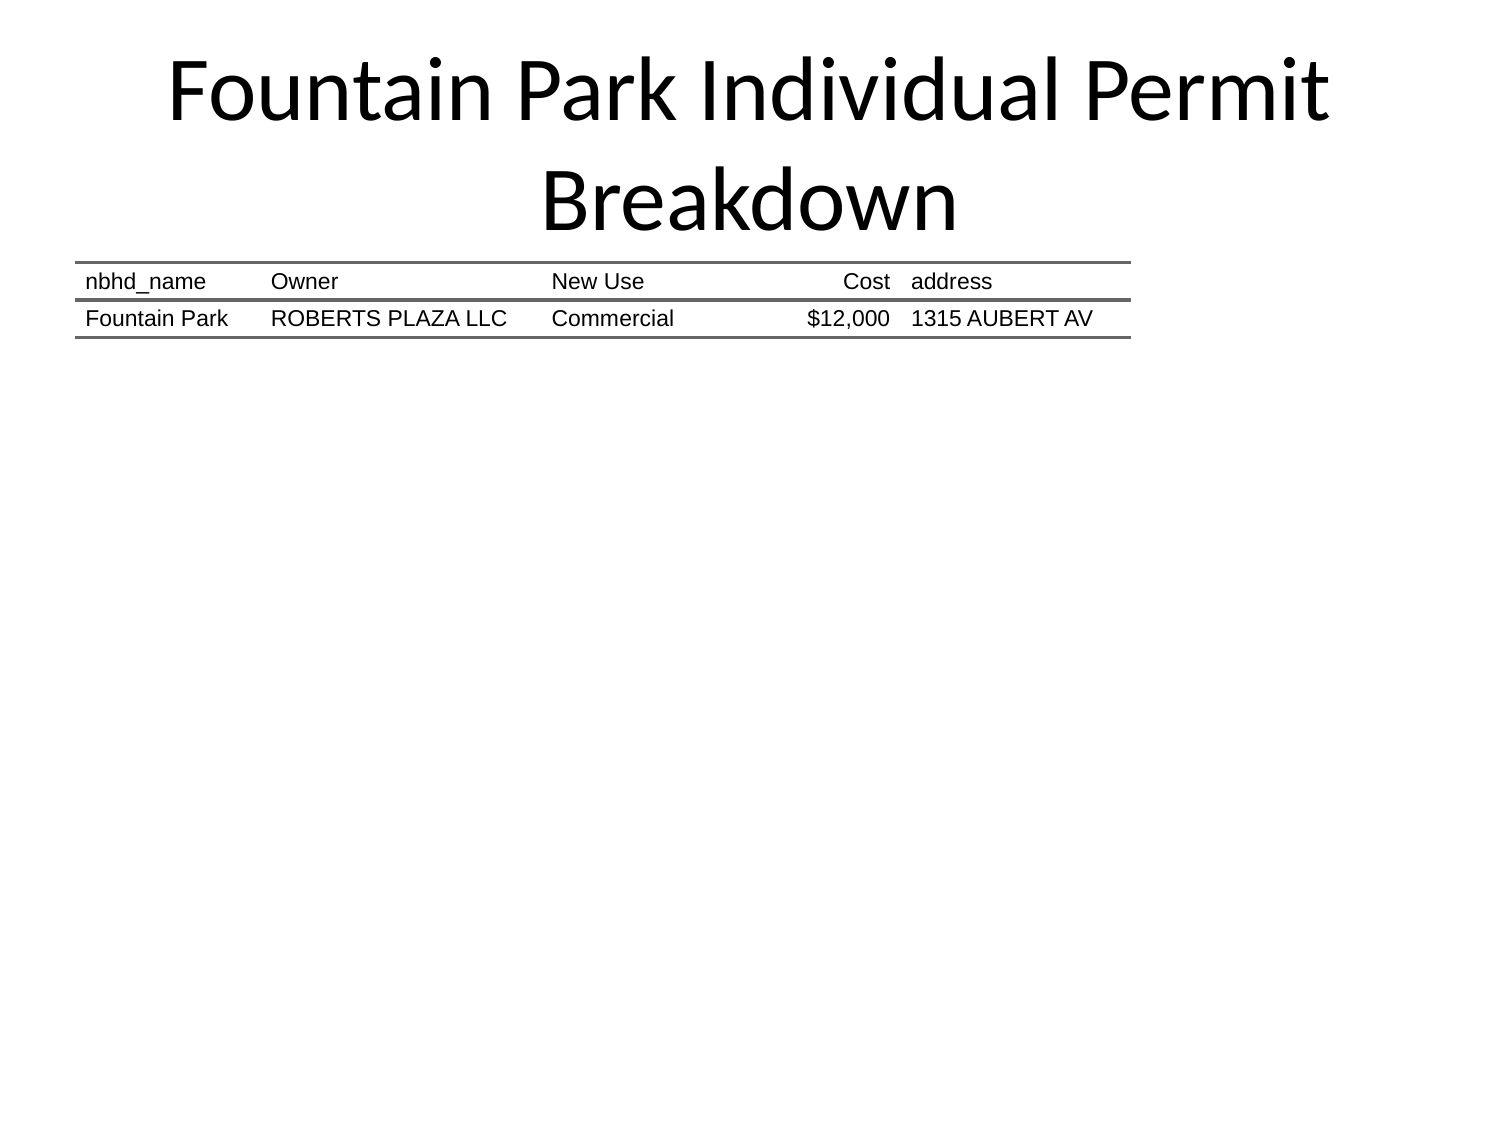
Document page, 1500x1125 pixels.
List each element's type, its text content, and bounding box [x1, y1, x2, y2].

table_header address [901, 264, 1131, 298]
title Fountain Park Individual Permit Breakdown [75, 45, 1425, 233]
table_cell Commercial [541, 302, 706, 336]
table_header nbhd_name [75, 264, 260, 298]
table_cell Fountain Park [75, 302, 260, 336]
table_cell $12,000 [706, 302, 901, 336]
table_cell ROBERTS PLAZA LLC [260, 302, 541, 336]
table_header Owner [260, 264, 541, 298]
table_header Cost [706, 264, 901, 298]
table_header New Use [541, 264, 706, 298]
table_cell 1315 AUBERT AV [901, 302, 1131, 336]
